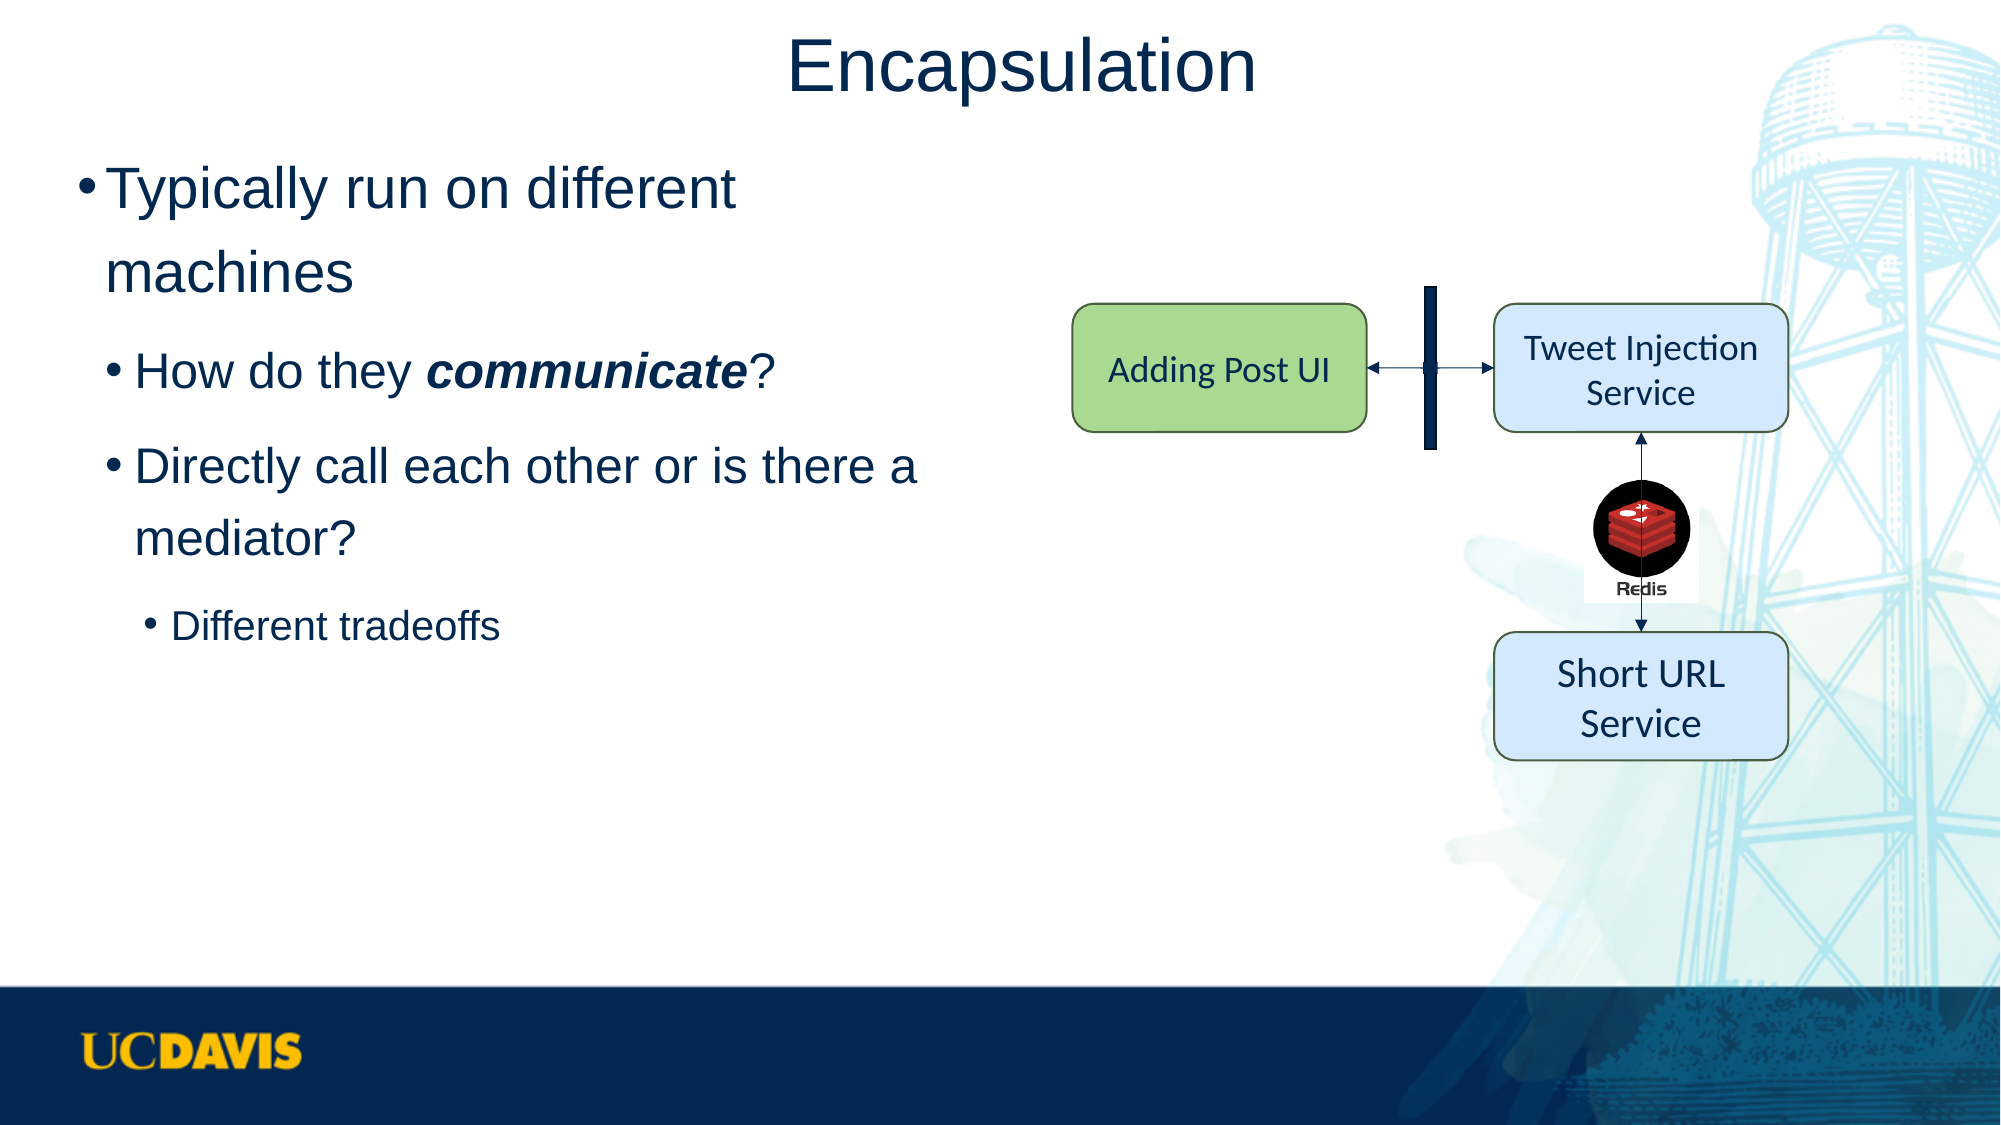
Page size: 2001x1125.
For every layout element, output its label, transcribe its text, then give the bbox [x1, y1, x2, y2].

picture [0, 0, 2001, 1125]
title Encapsulation [0, 0, 2000, 115]
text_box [1072, 287, 1789, 761]
list Typically run on different machines How do they communicate? Directly call each other or is there a mediator? Different tradeoffs [62, 128, 987, 957]
